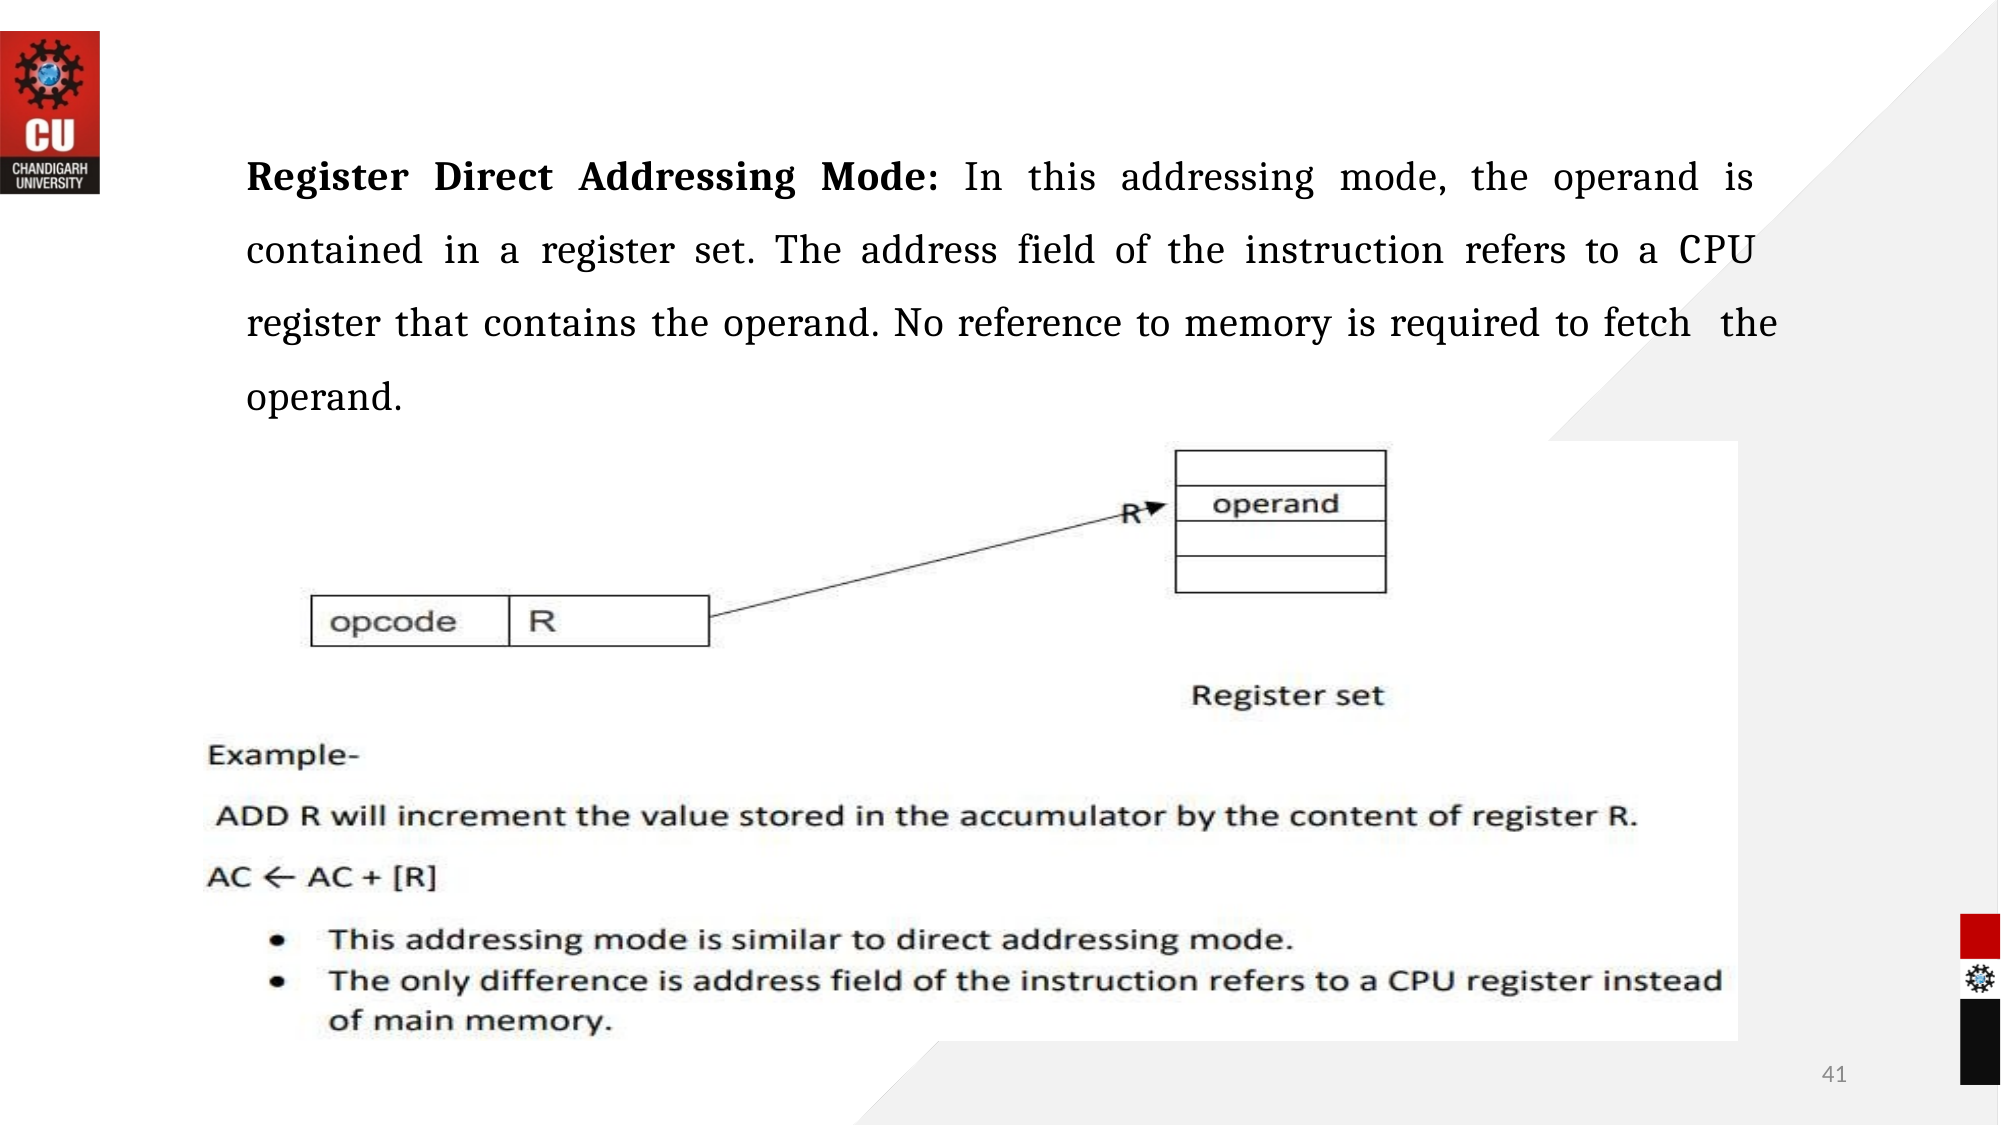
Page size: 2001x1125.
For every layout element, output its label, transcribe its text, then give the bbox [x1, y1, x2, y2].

text_box Register Direct Addressing Mode: In this addressing mode, the operand is contained in a register set. The address field of the instruction refers to a CPU register that contains the operand. No reference to memory is required to fetch the operand. [245, 124, 1780, 419]
picture [0, 0, 2001, 1125]
slide_number 41 [1412, 1042, 1863, 1103]
